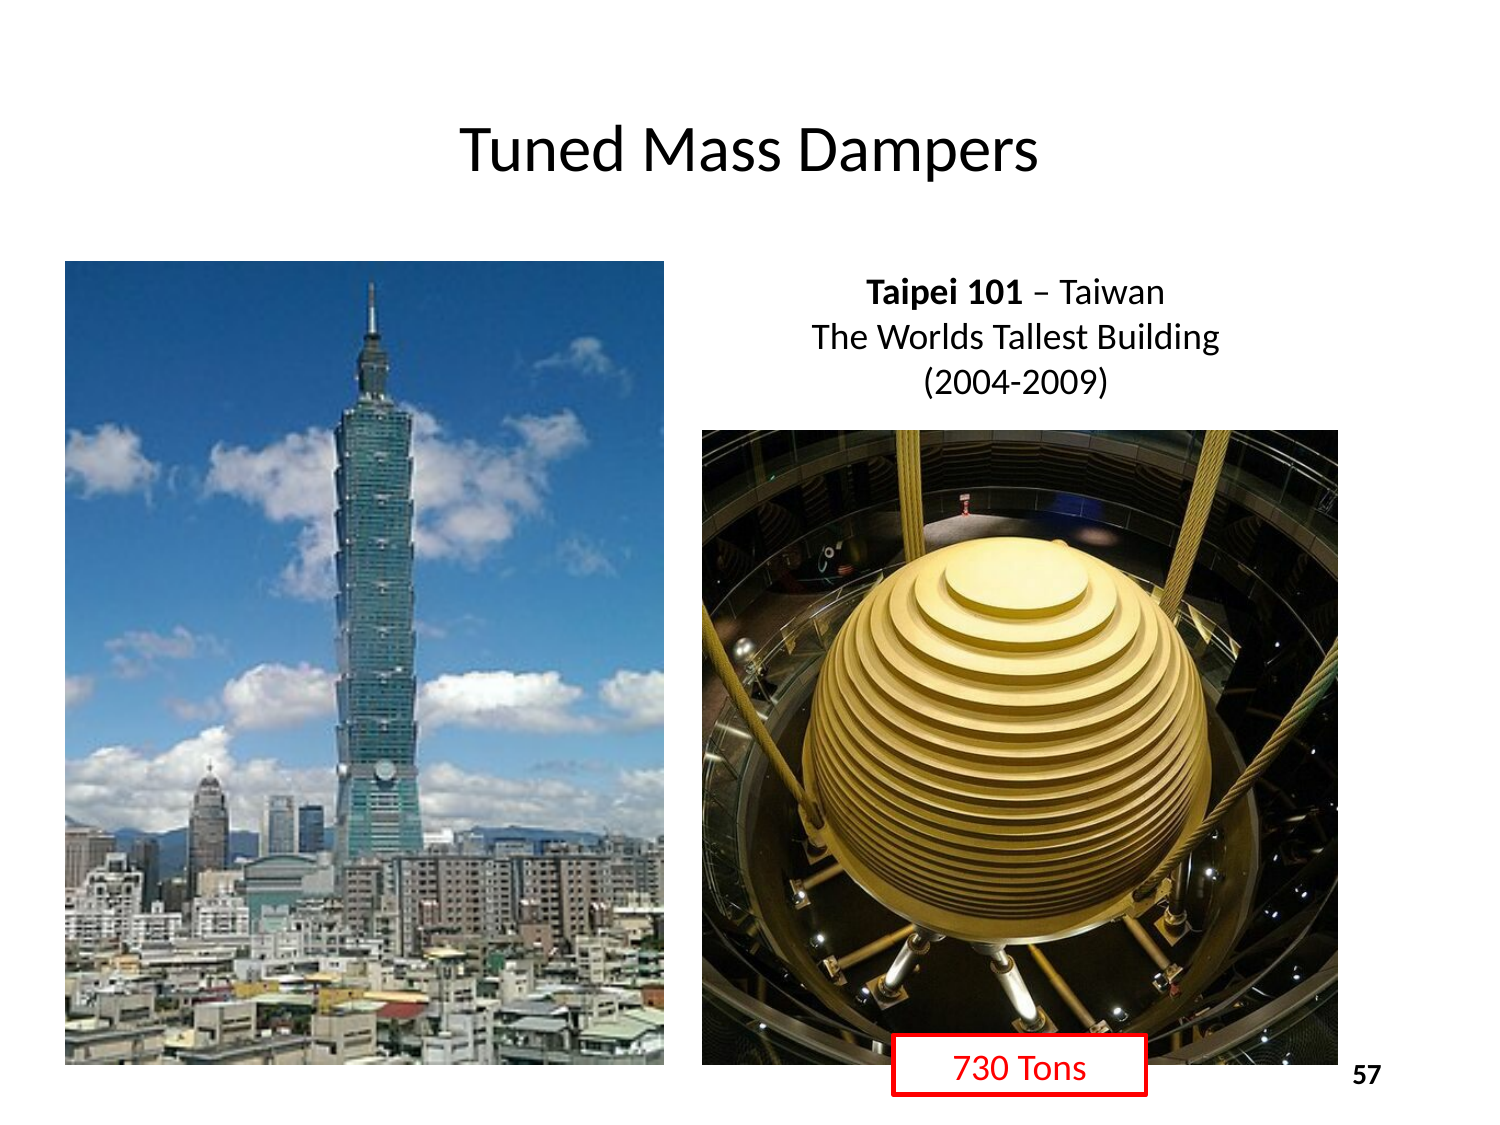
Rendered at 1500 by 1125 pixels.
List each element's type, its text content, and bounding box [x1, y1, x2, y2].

picture [702, 430, 1338, 1066]
text_box Taipei 101 – Taiwan The Worlds Tallest Building (2004-2009) [749, 259, 1282, 410]
picture [65, 261, 664, 1065]
text_box 730 Tons [893, 1066, 1146, 1095]
title Tuned Mass Dampers [103, 59, 1397, 241]
slide_number 57 [1059, 1042, 1397, 1103]
